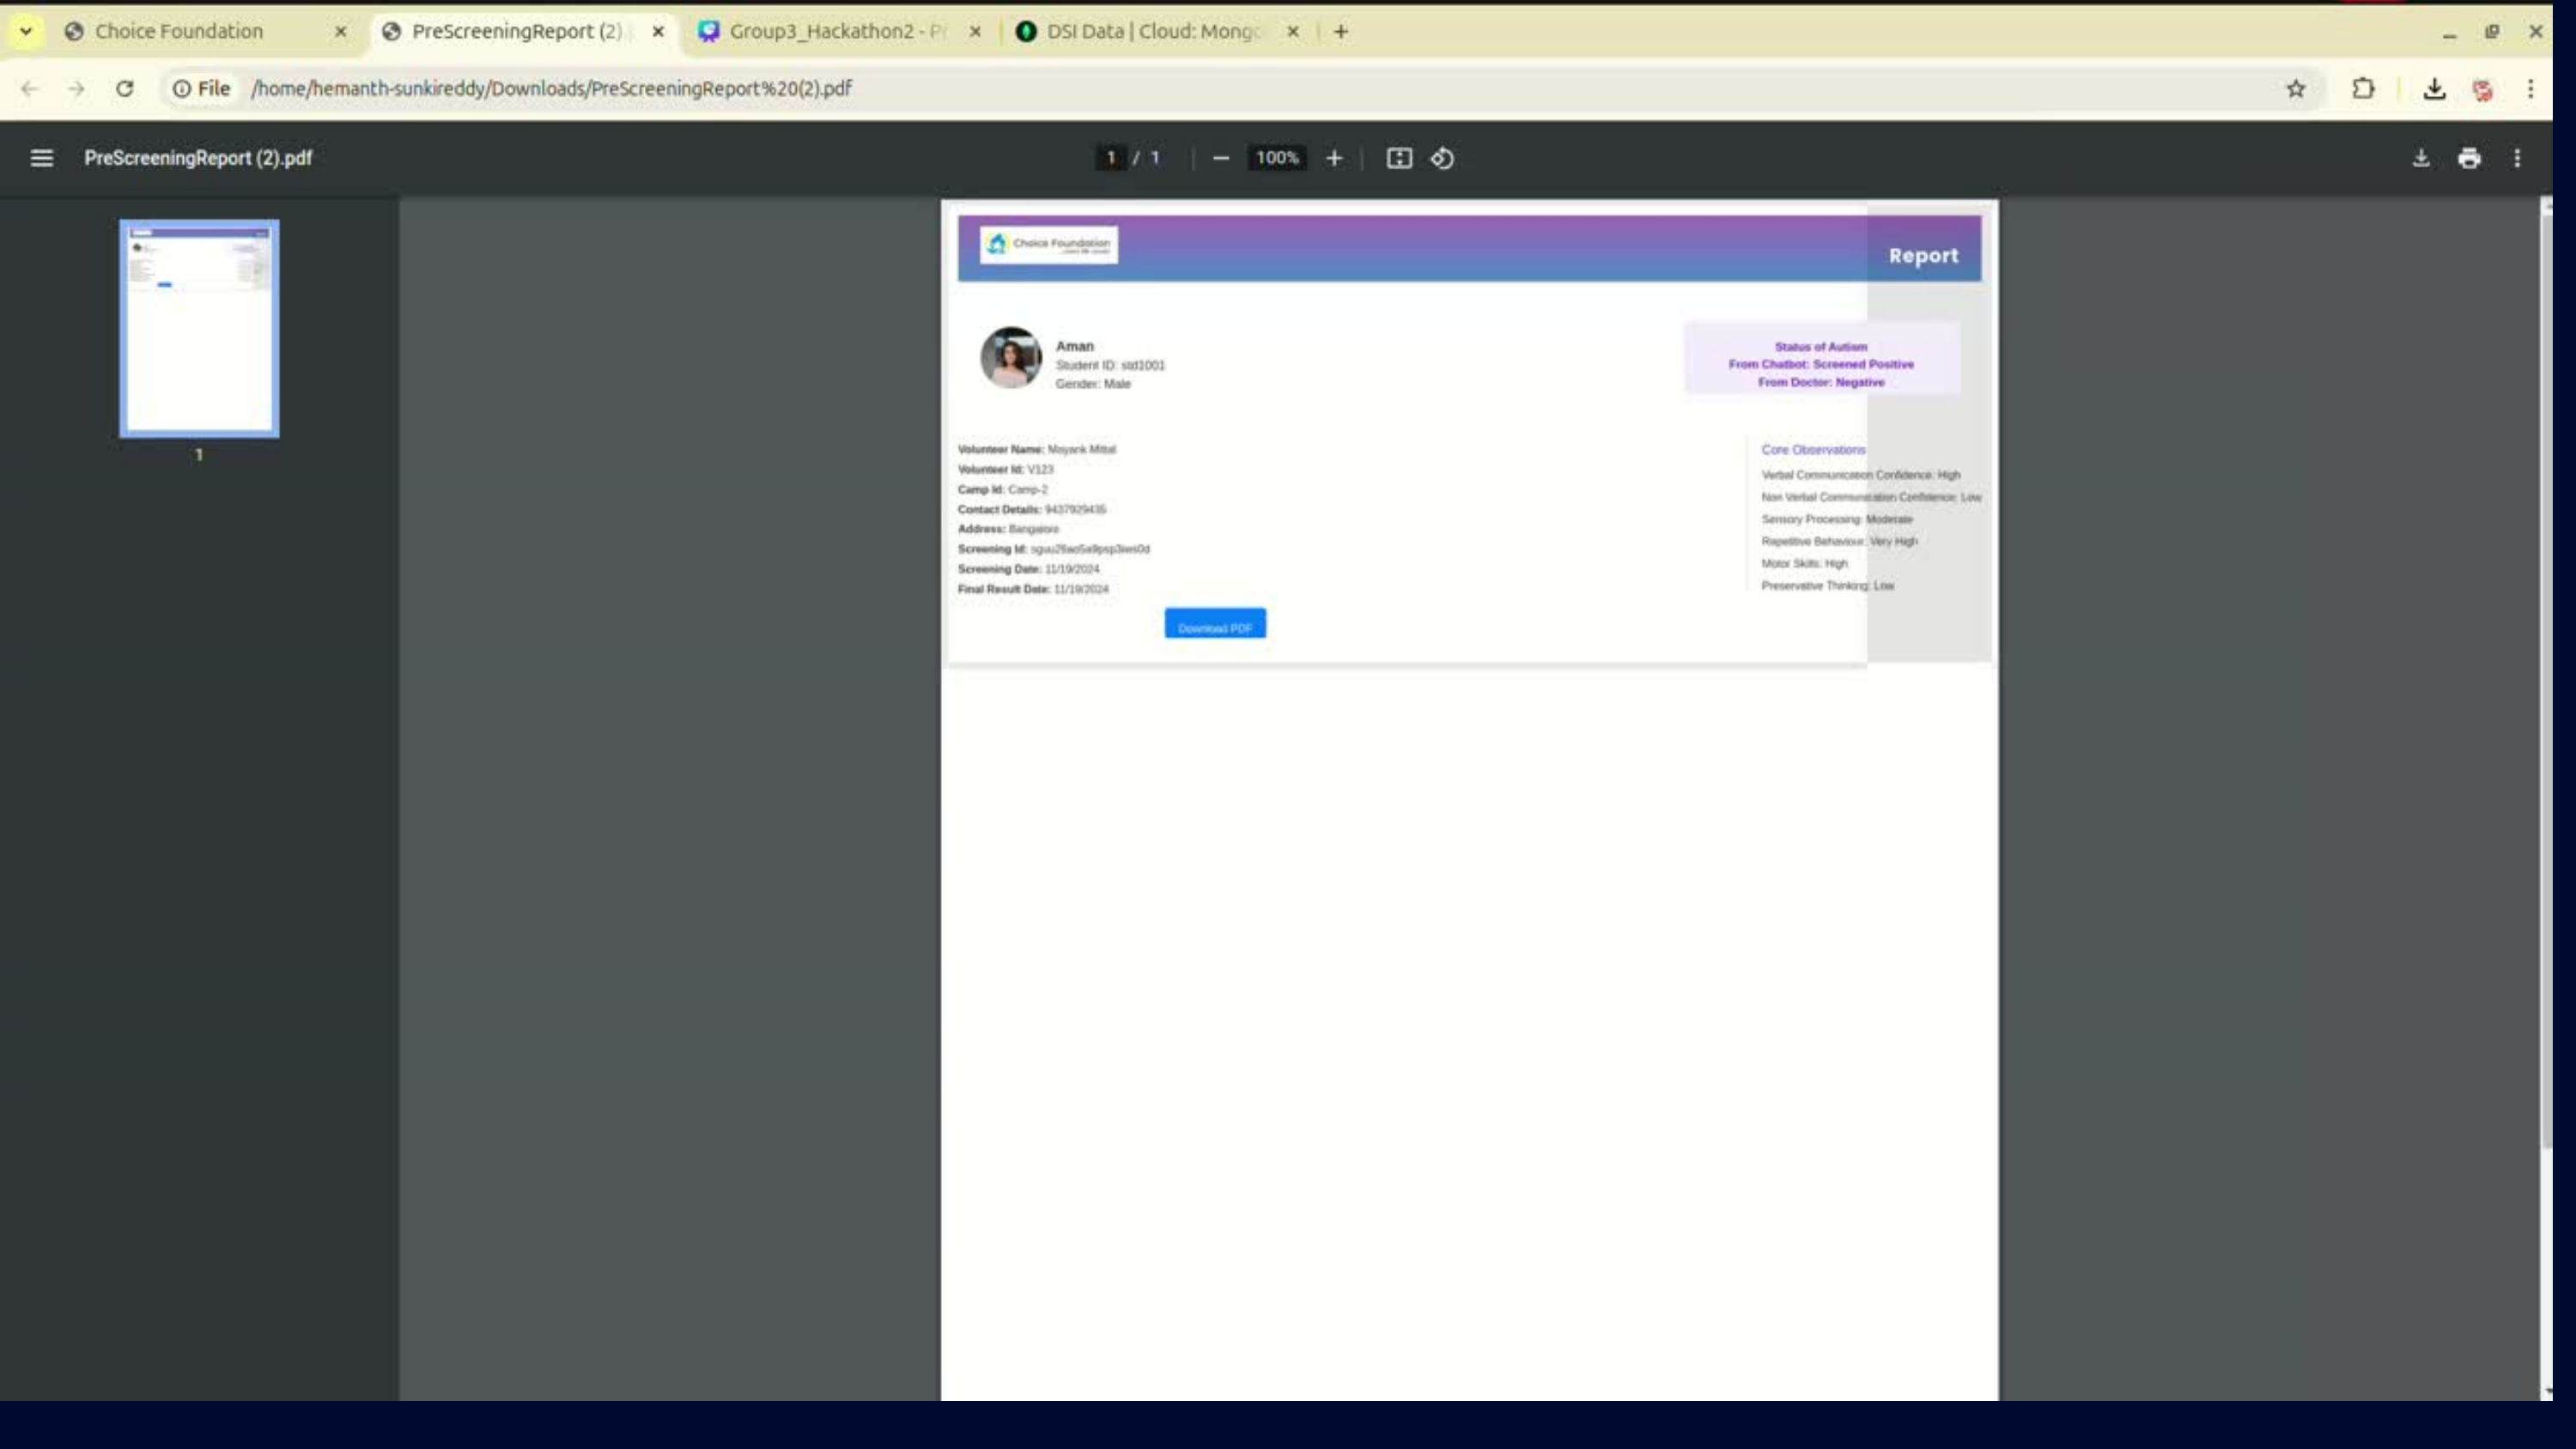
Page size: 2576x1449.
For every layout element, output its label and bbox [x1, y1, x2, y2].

text_box [0, 0, 2554, 1402]
